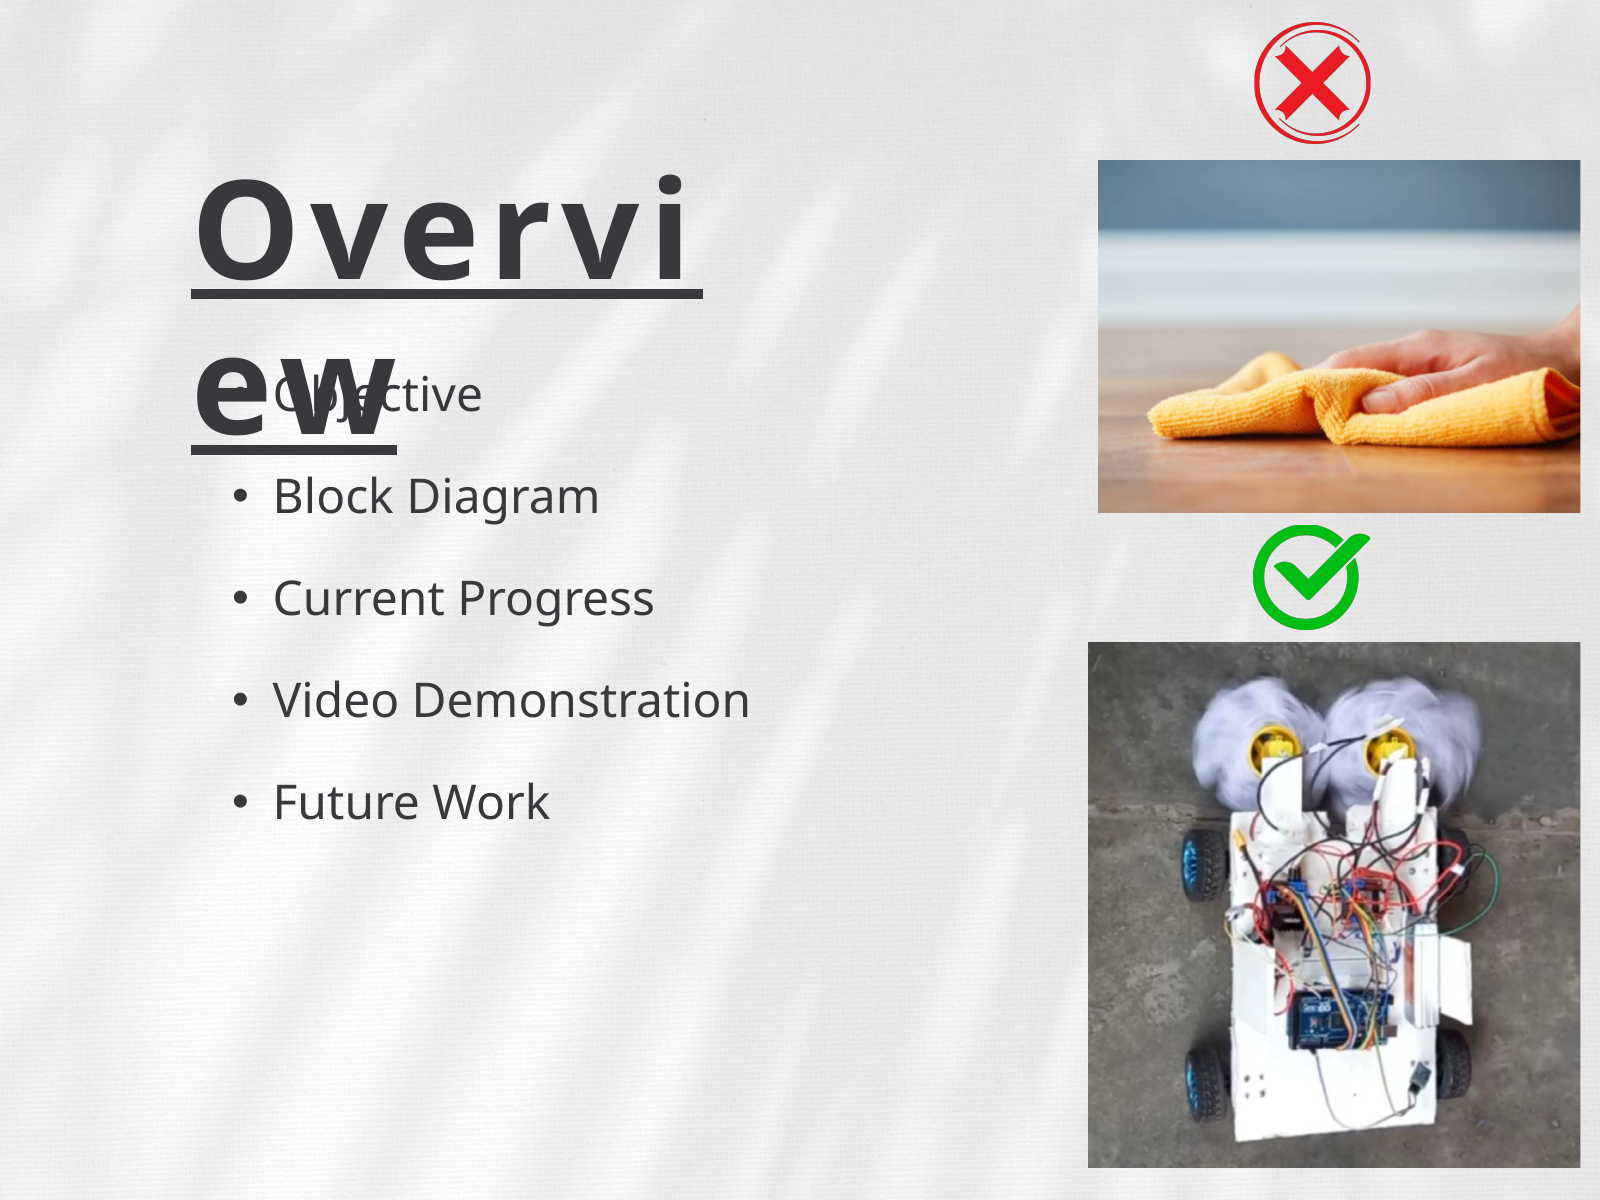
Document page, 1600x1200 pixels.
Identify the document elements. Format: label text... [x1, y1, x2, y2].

text_box [1253, 525, 1371, 631]
picture [1087, 642, 1581, 1168]
text_box Overview [191, 151, 740, 319]
text_box [1254, 22, 1371, 144]
text_box Objective Block Diagram Current Progress Video Demonstration Future Work [191, 319, 897, 905]
text_box [0, 0, 1600, 1200]
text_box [1097, 160, 1581, 513]
